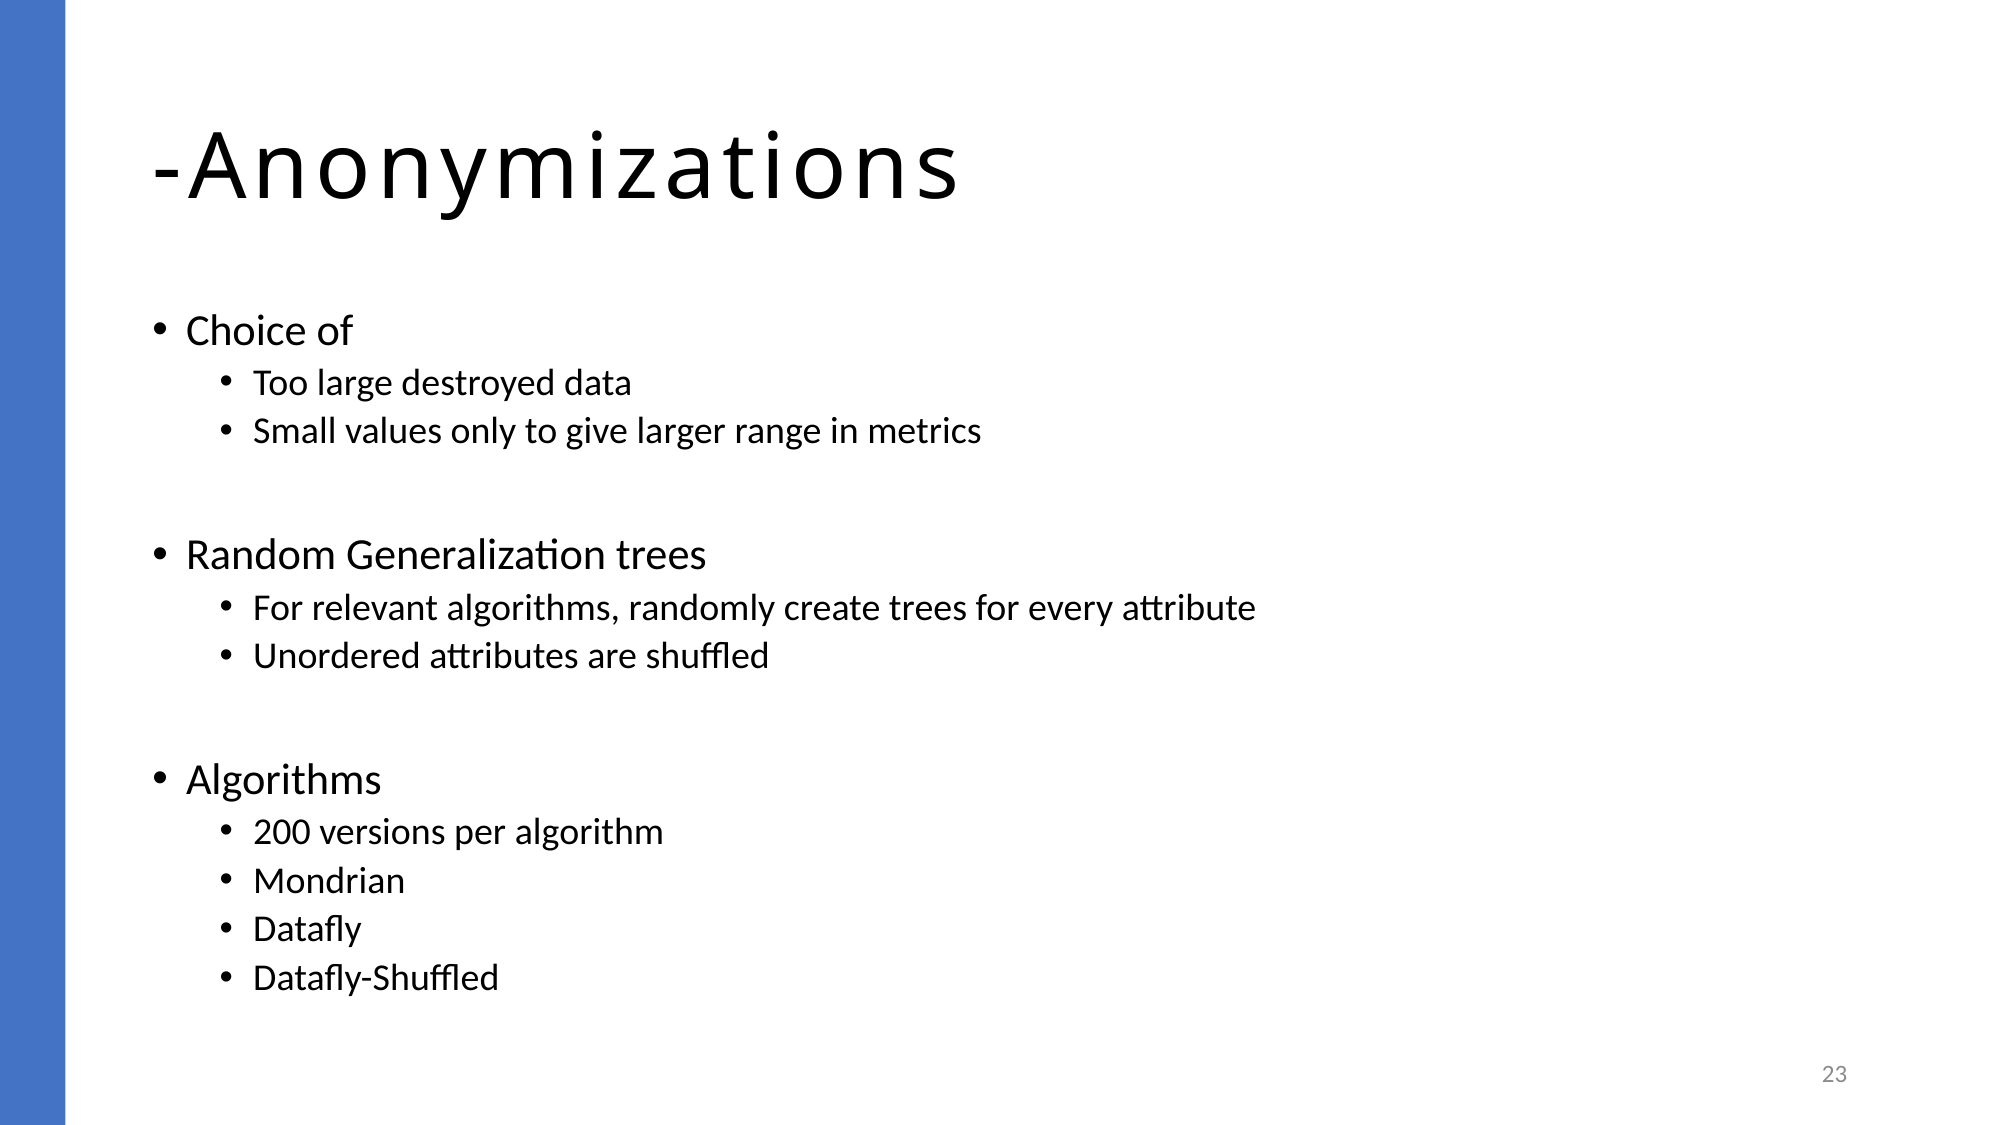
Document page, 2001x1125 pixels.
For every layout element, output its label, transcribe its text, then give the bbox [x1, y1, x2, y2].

slide_number 23 [1412, 1042, 1863, 1103]
